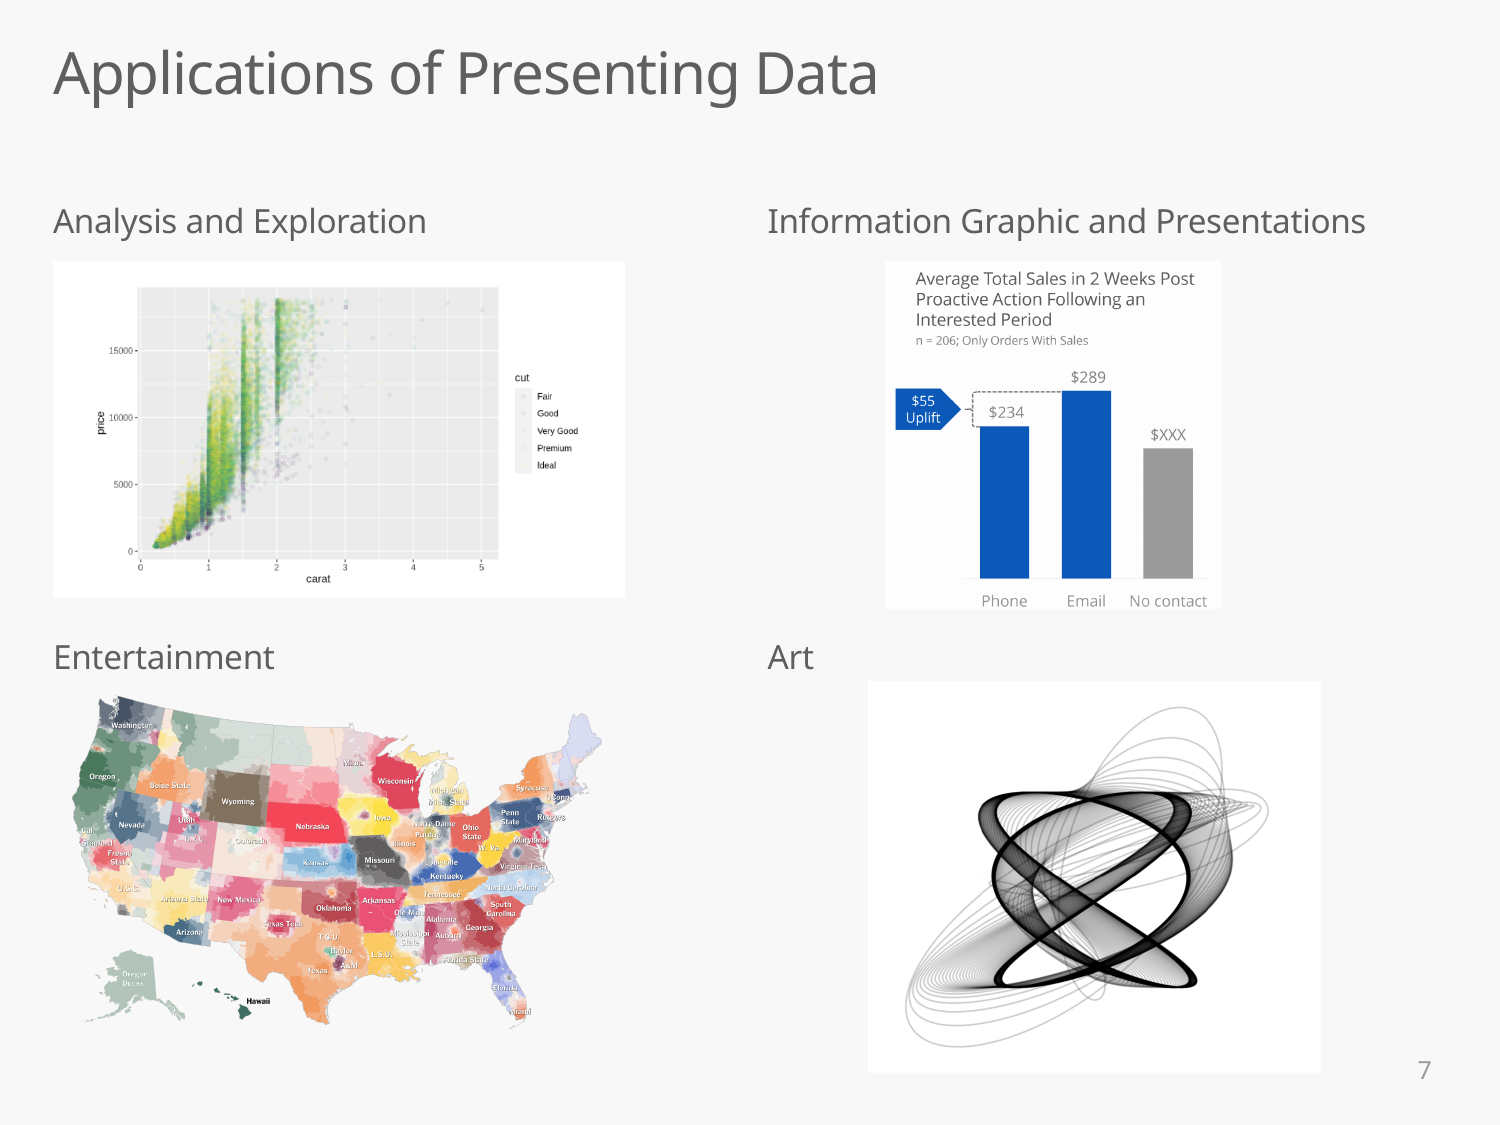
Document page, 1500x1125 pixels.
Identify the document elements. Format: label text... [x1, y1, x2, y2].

list Analysis and Exploration [53, 200, 733, 604]
slide_number 7 [1109, 1041, 1447, 1102]
picture [52, 261, 625, 598]
list Information Graphic and Presentations [767, 200, 1447, 604]
picture [885, 261, 1223, 609]
list Entertainment [53, 635, 733, 1040]
picture [71, 695, 606, 1032]
list Art [767, 635, 1447, 1040]
picture [867, 681, 1321, 1074]
title Applications of Presenting Data [53, 45, 1447, 180]
